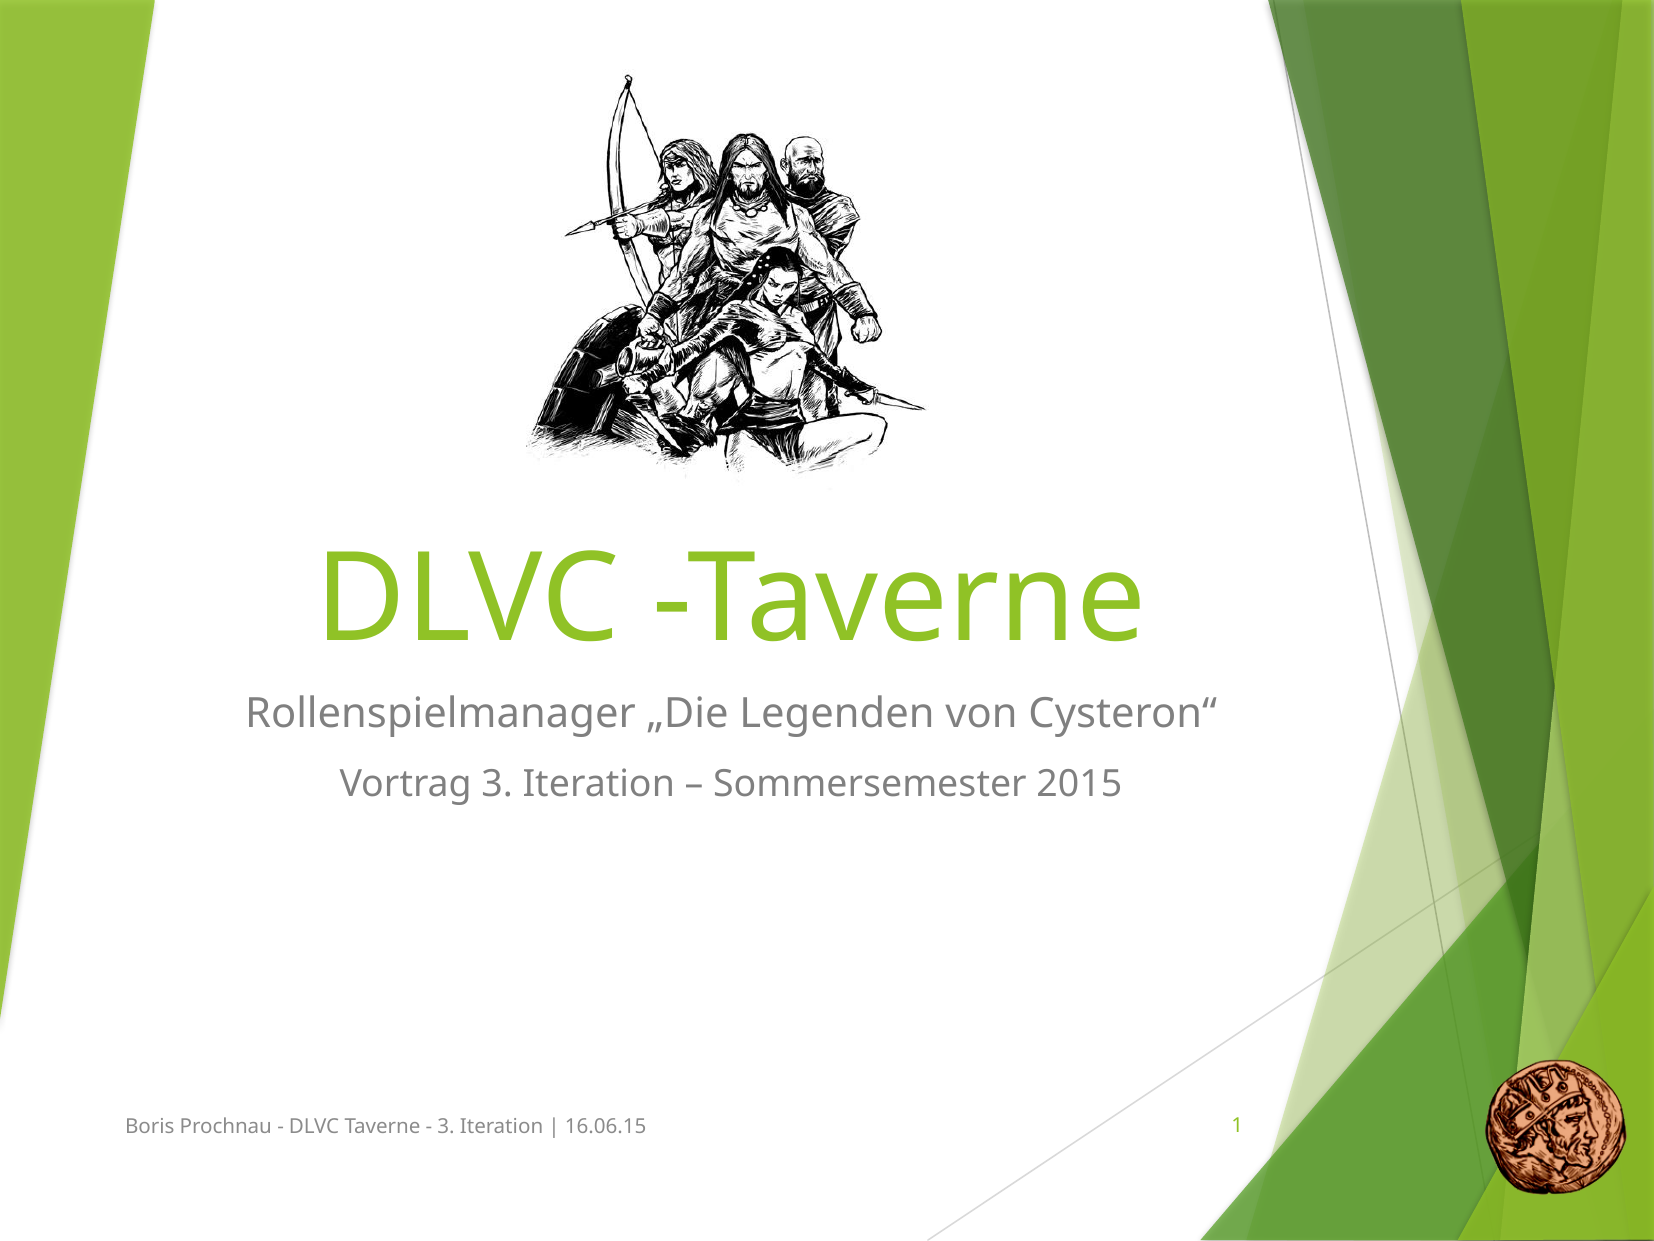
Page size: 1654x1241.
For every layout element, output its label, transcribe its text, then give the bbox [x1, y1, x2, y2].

slide_number 1 [1165, 1092, 1259, 1159]
picture [1483, 1054, 1631, 1197]
title DLVC -Taverne [204, 375, 1259, 673]
picture [526, 68, 937, 492]
footer Boris Prochnau - DLVC Taverne - 3. Iteration | 16.06.15 [110, 1092, 947, 1159]
subtitle Rollenspielmanager „Die Legenden von Cysteron“ Vortrag 3. Iteration – Sommersemester 2015 [204, 678, 1259, 877]
